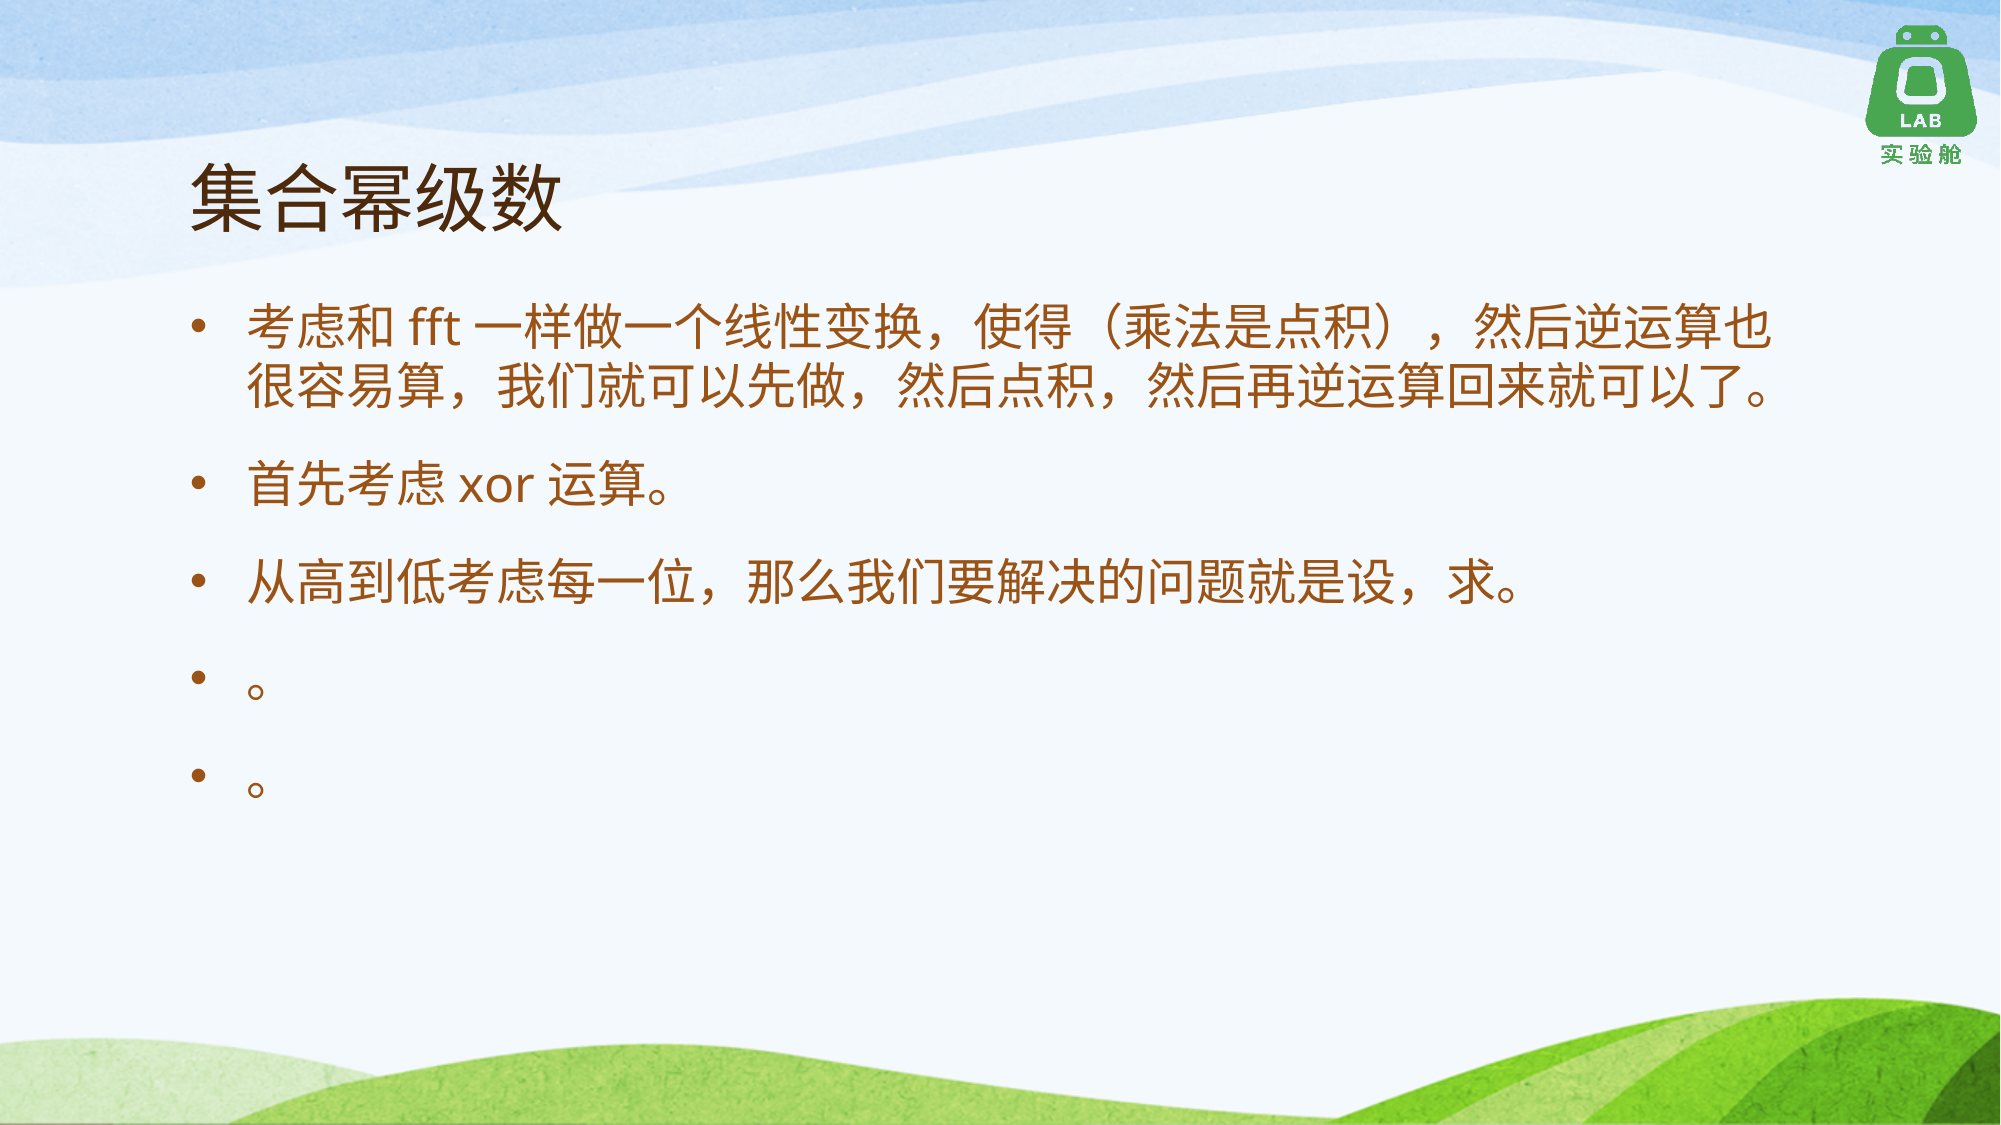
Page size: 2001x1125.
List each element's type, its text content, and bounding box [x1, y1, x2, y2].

title 集合幂级数 [174, 50, 1825, 250]
picture [0, 0, 2001, 1125]
